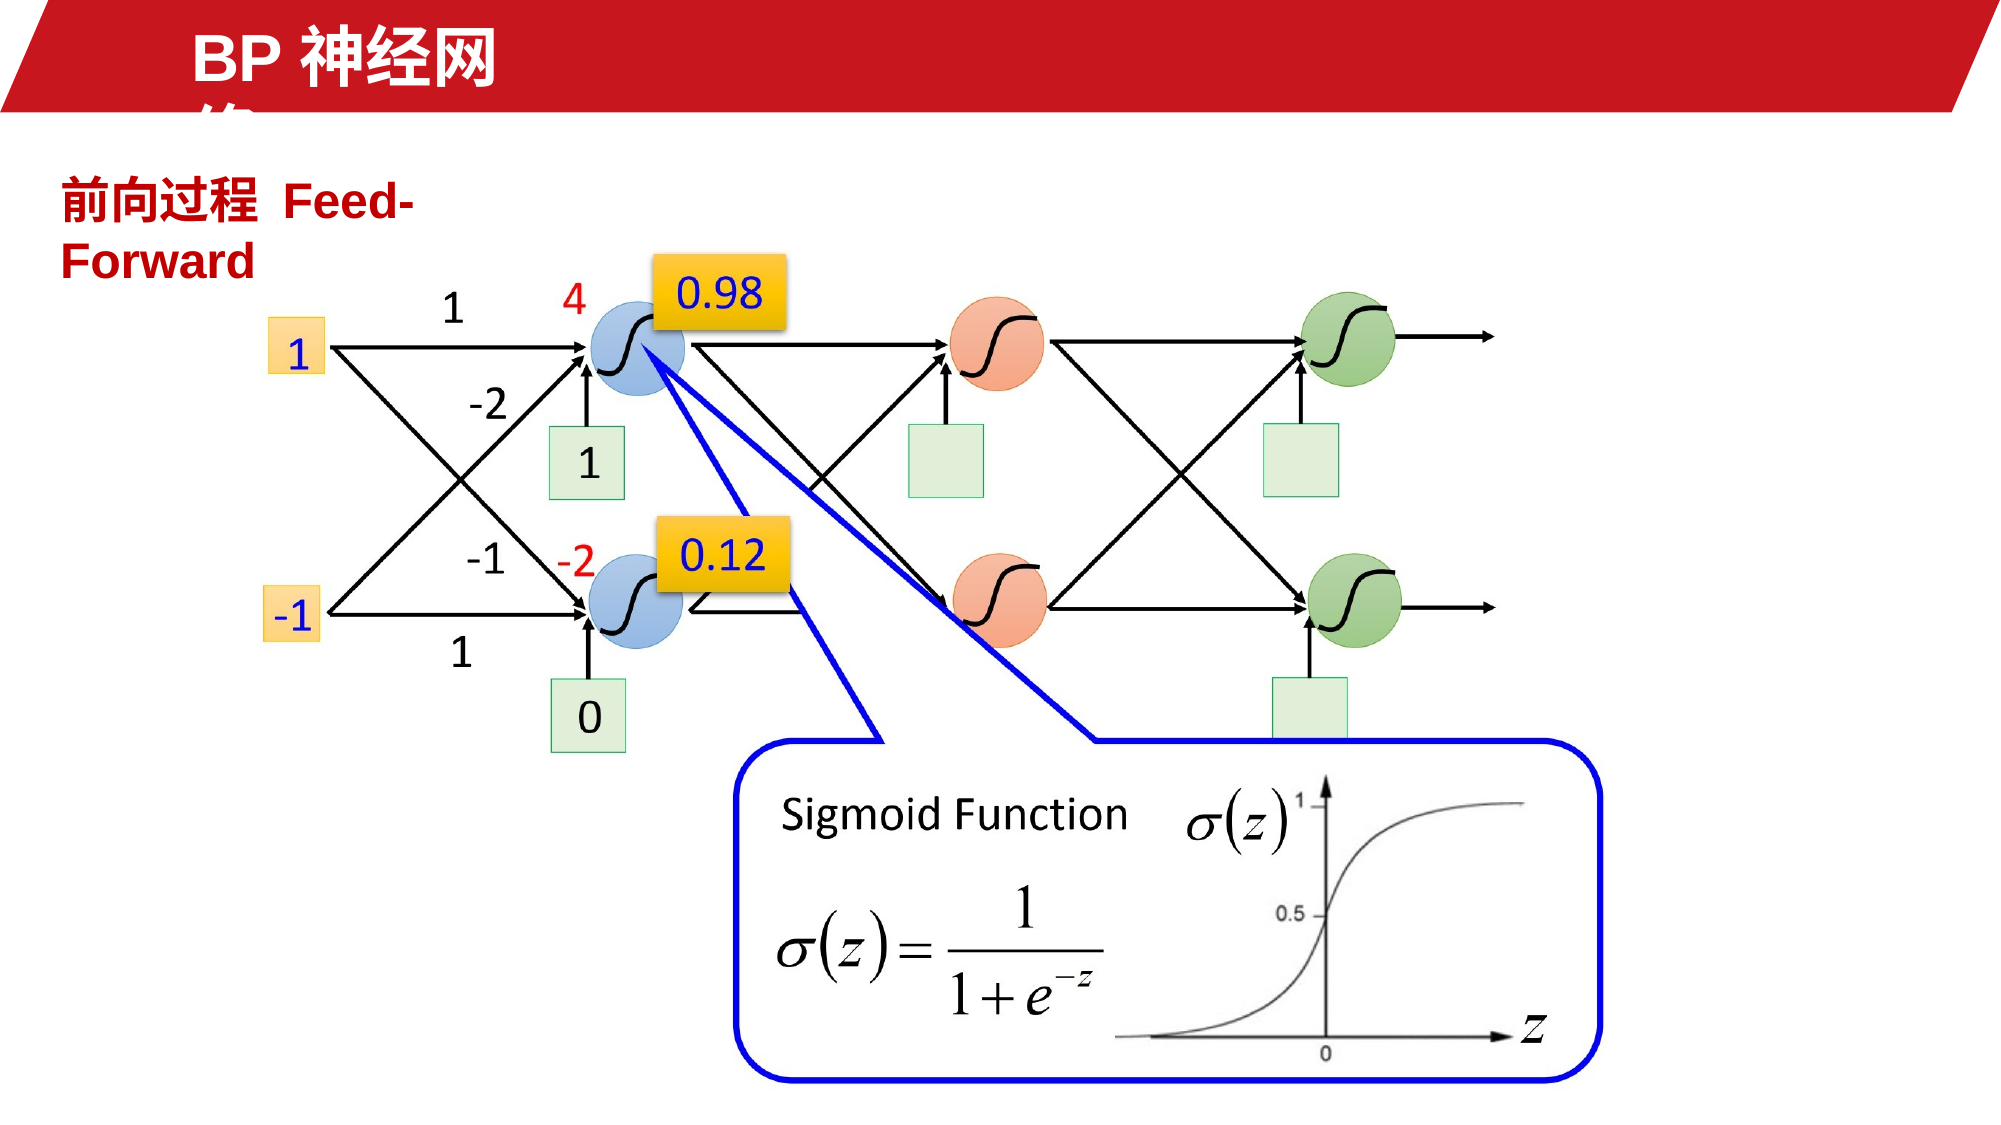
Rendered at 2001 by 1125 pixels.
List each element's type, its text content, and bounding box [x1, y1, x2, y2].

text_box BP神经网络 [189, 12, 553, 166]
text_box 前向过程 Feed-Forward [58, 166, 607, 289]
picture [259, 249, 1607, 1091]
